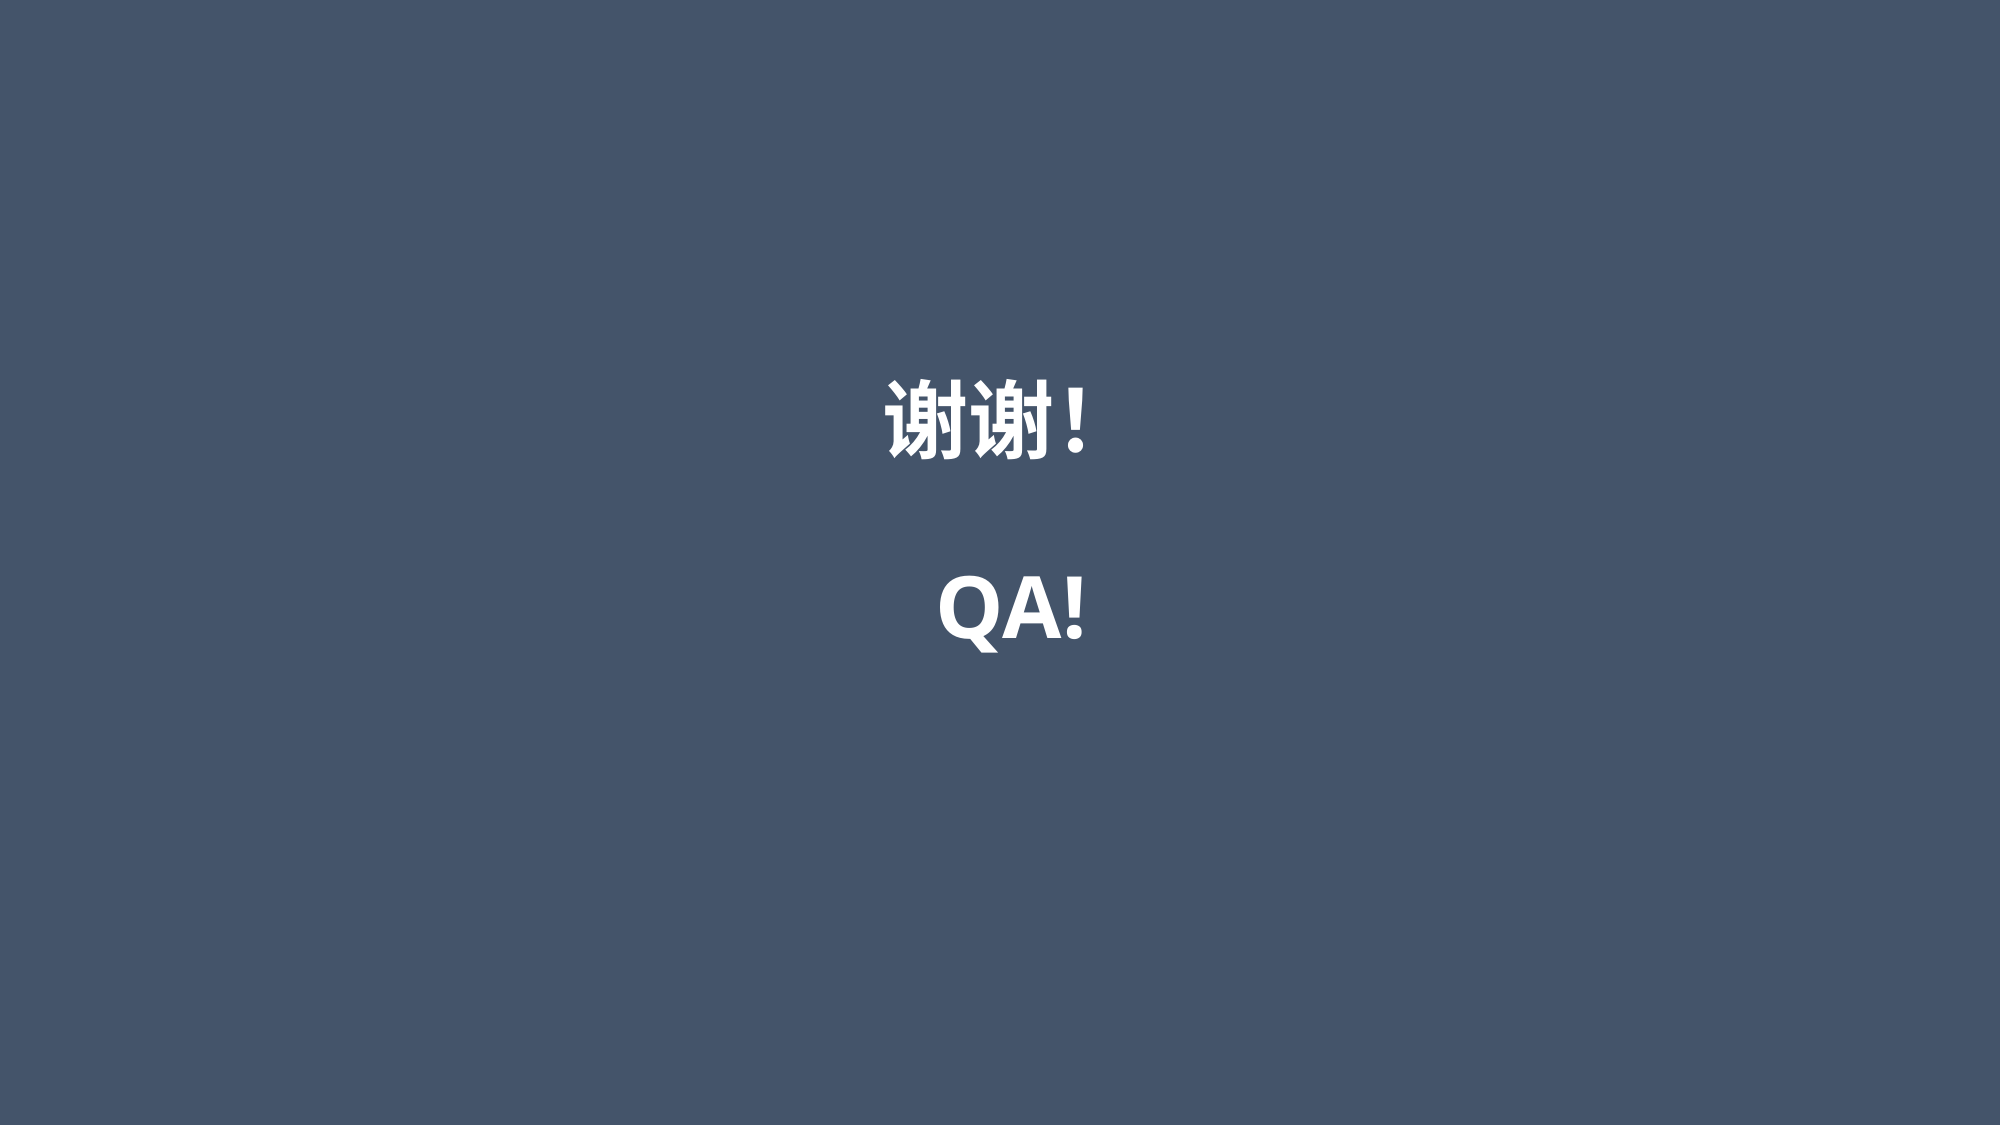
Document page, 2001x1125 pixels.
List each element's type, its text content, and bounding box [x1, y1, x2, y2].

title 谢谢！ QA! [149, 370, 1874, 666]
